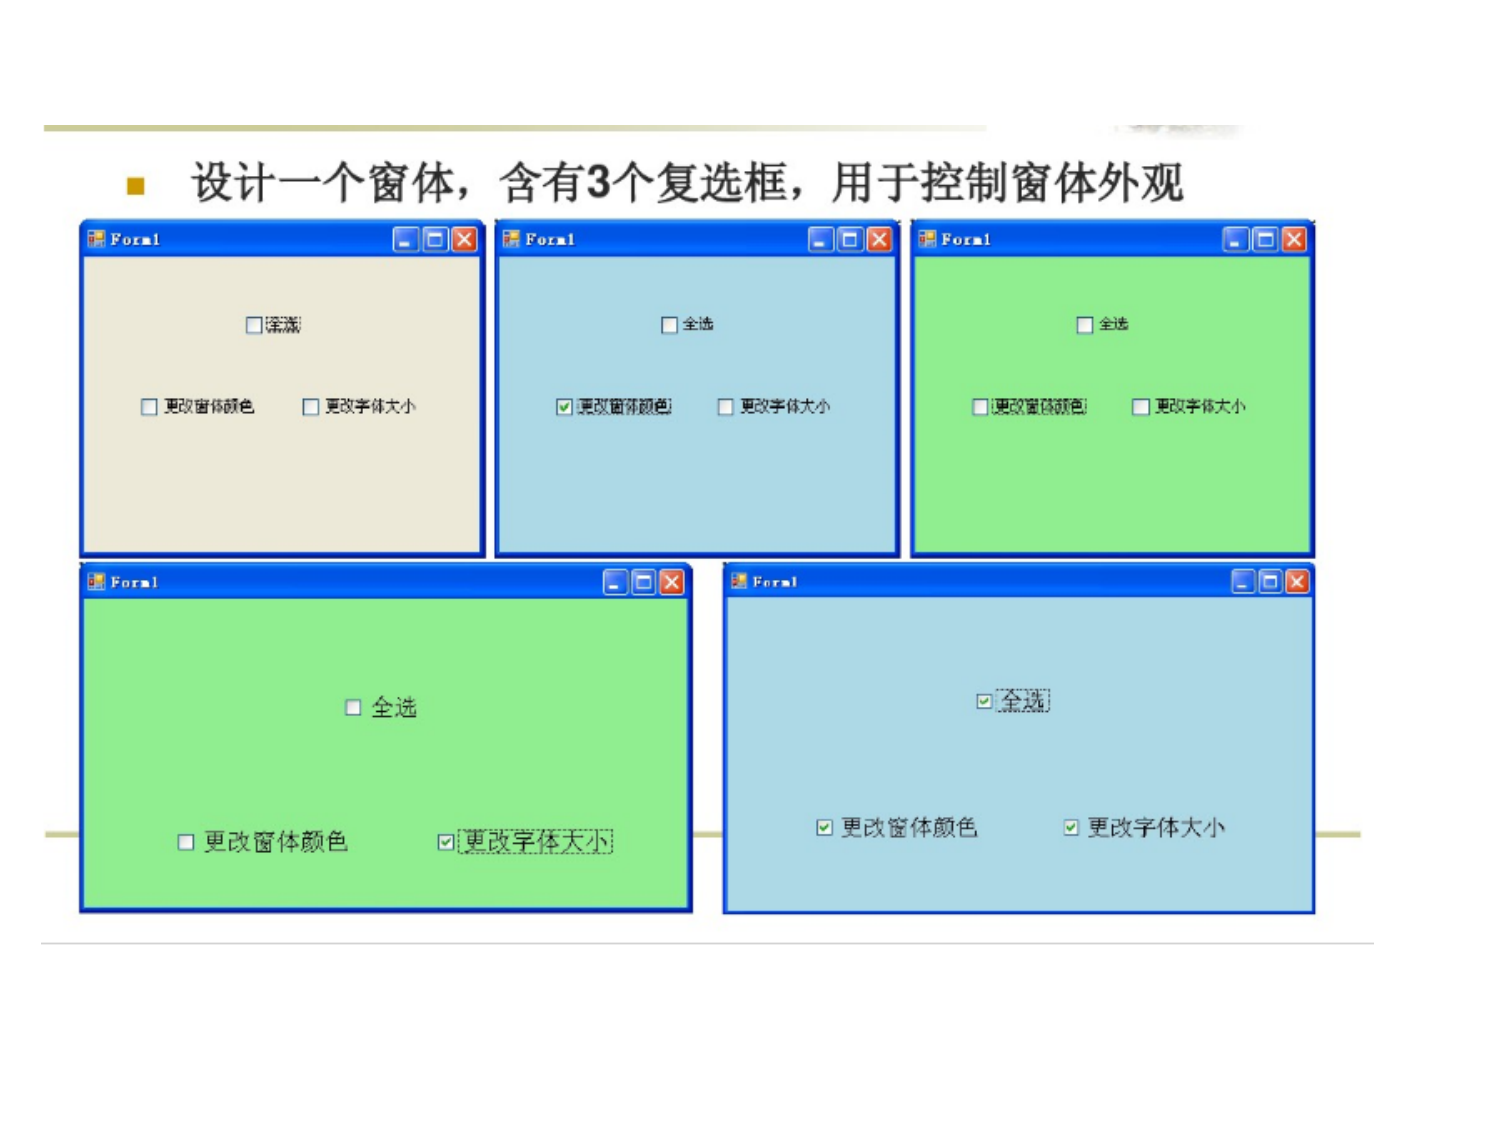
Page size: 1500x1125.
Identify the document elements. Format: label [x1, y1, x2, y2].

picture [41, 125, 1375, 948]
